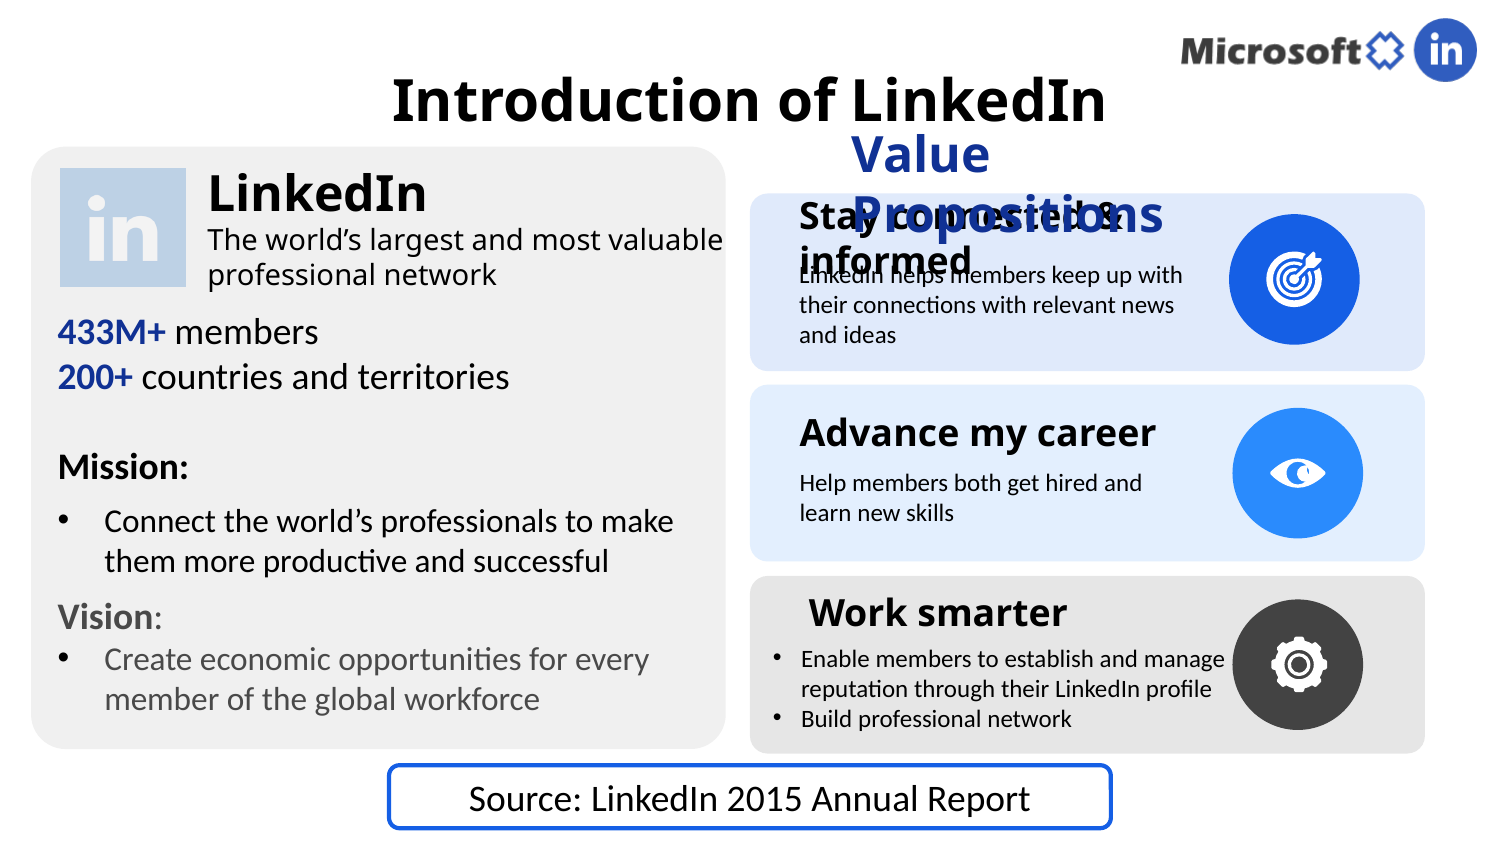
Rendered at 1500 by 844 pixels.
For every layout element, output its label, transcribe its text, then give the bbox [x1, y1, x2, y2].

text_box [749, 575, 1426, 763]
text_box LinkedIn The world’s largest and most valuable professional network [192, 153, 836, 299]
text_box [749, 193, 1426, 372]
text_box 433M+ members 200+ countries and territories Mission: Connect the world’s professionals to make them more productive and successful Vision: Create economic opportunities for every member of the global workforce [42, 299, 718, 770]
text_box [749, 384, 1426, 562]
text_box Source: LinkedIn 2015 Annual Report [386, 763, 1113, 831]
text_box [718, 299, 726, 737]
text_box Value Propositions [836, 129, 1316, 191]
title Introduction of LinkedIn [75, 67, 1425, 129]
picture [59, 168, 186, 287]
text_box [31, 146, 712, 740]
picture [1156, 15, 1477, 99]
